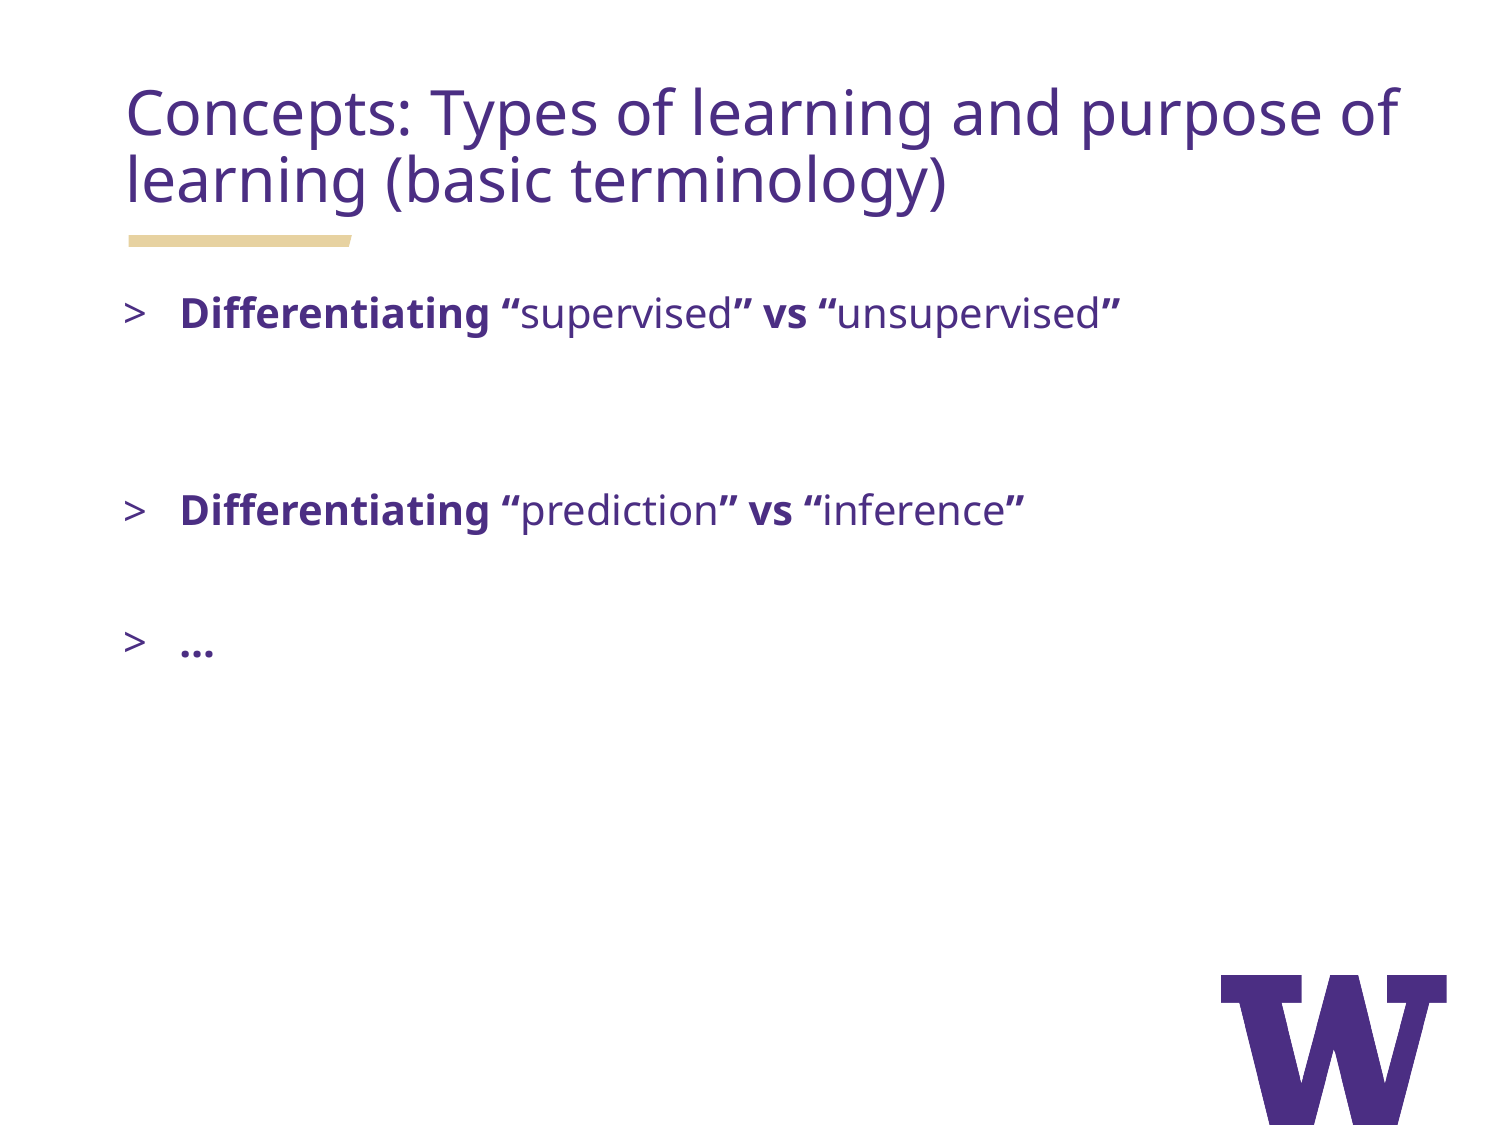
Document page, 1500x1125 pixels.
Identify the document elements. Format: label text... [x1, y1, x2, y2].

picture [1221, 975, 1447, 1125]
picture [128, 235, 352, 247]
list Differentiating “supervised” vs “unsupervised” Differentiating “prediction” vs “inference” … [108, 284, 1453, 944]
list Concepts: Types of learning and purpose of learning (basic terminology) [110, 60, 1453, 224]
